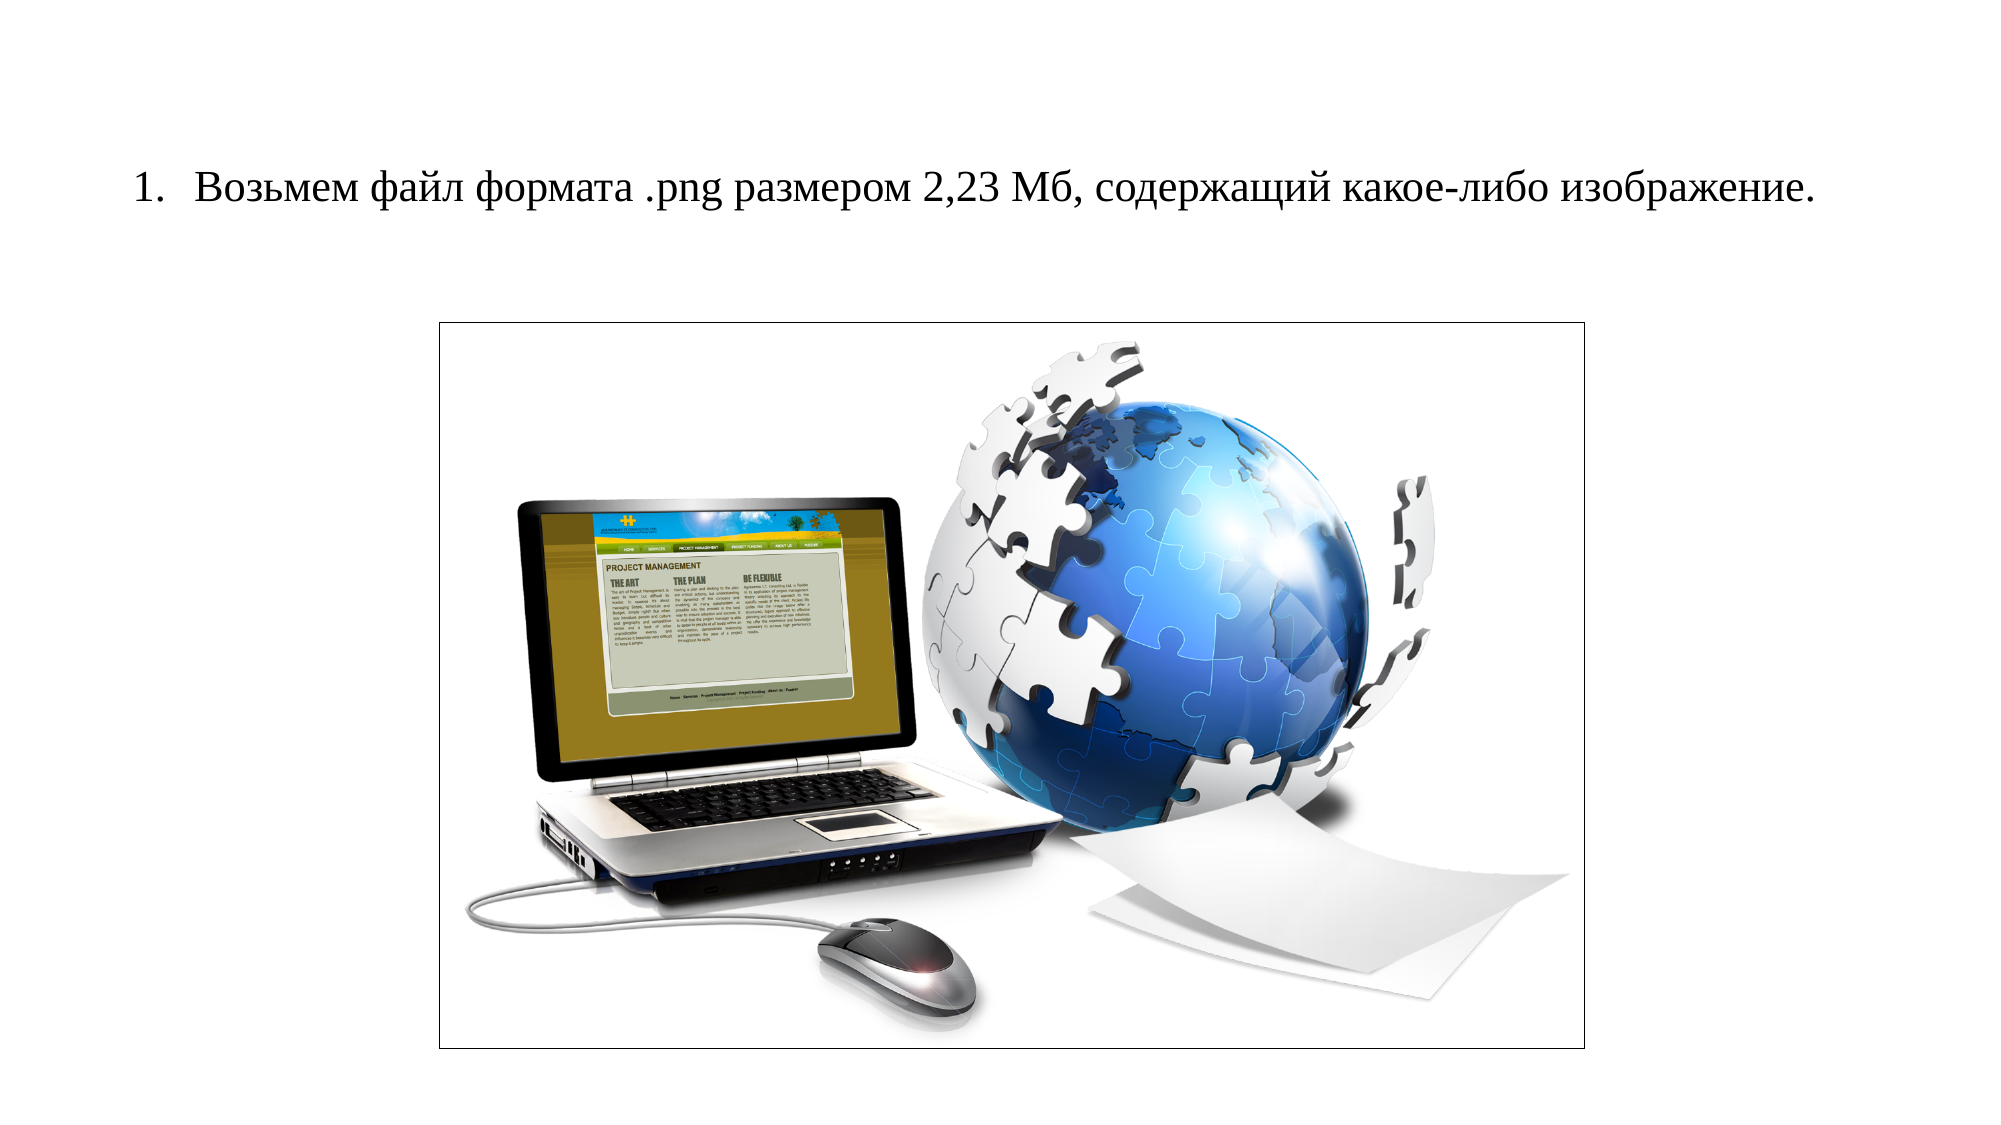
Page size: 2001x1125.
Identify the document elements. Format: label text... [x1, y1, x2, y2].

picture [439, 322, 1585, 1049]
list Возьмем файл формата .png размером 2,23 Мб, содержащий какое-либо изображение. [117, 90, 1843, 309]
